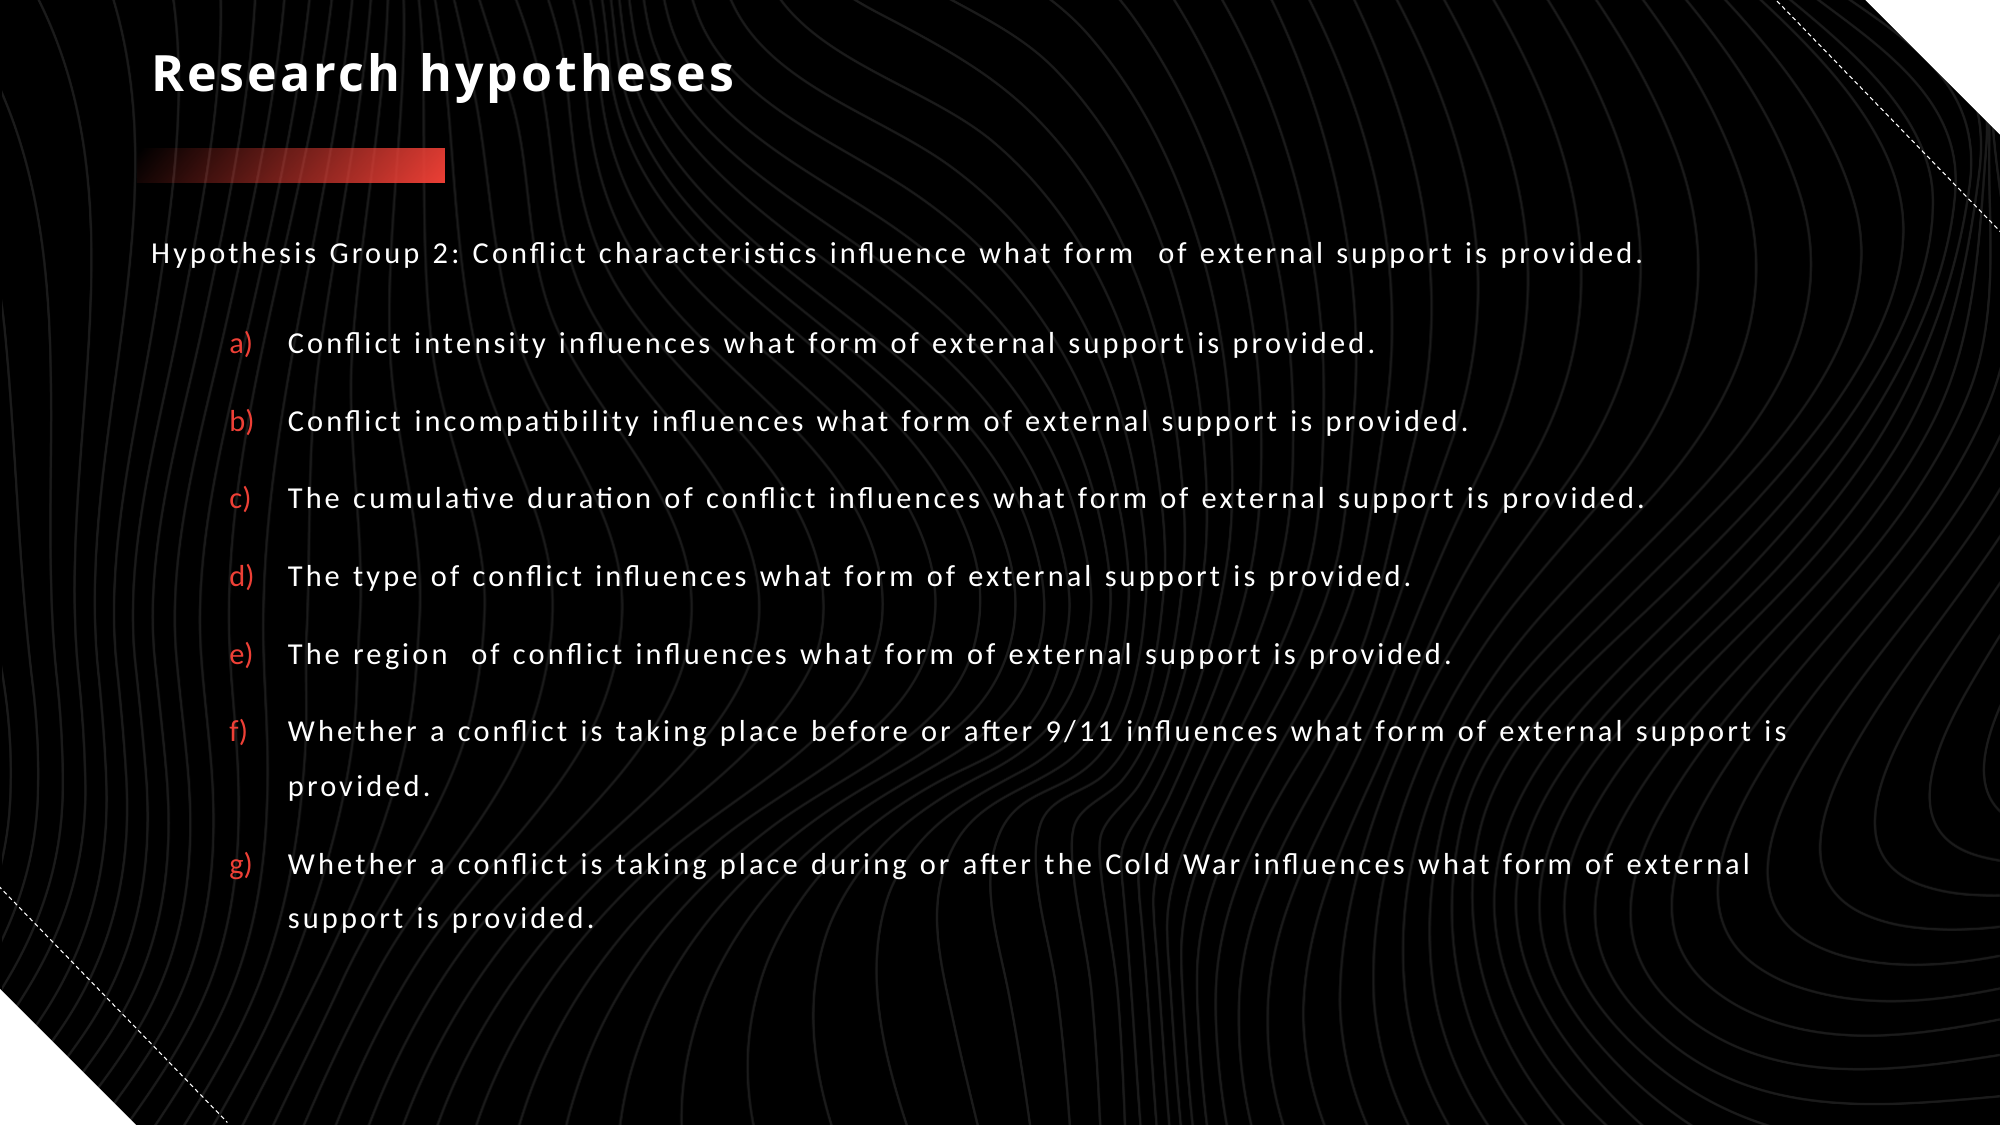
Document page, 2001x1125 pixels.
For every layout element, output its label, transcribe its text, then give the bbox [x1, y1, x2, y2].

list Hypothesis Group 2: Conflict characteristics influence what form of external support is provided. Conflict intensity influences what form of external support is provided. Conflict incompatibility influences what form of external support is provided. The cumulative duration of conflict influences what form of external support is provided. The type of conflict influences what form of external support is provided. The region of conflict influences what form of external support is provided. Whether a conflict is taking place before or after 9/11 influences what form of external support is provided. Whether a conflict is taking place during or after the Cold War influences what form of external support is provided. [136, 207, 1864, 946]
title Research hypotheses [136, 27, 1863, 124]
